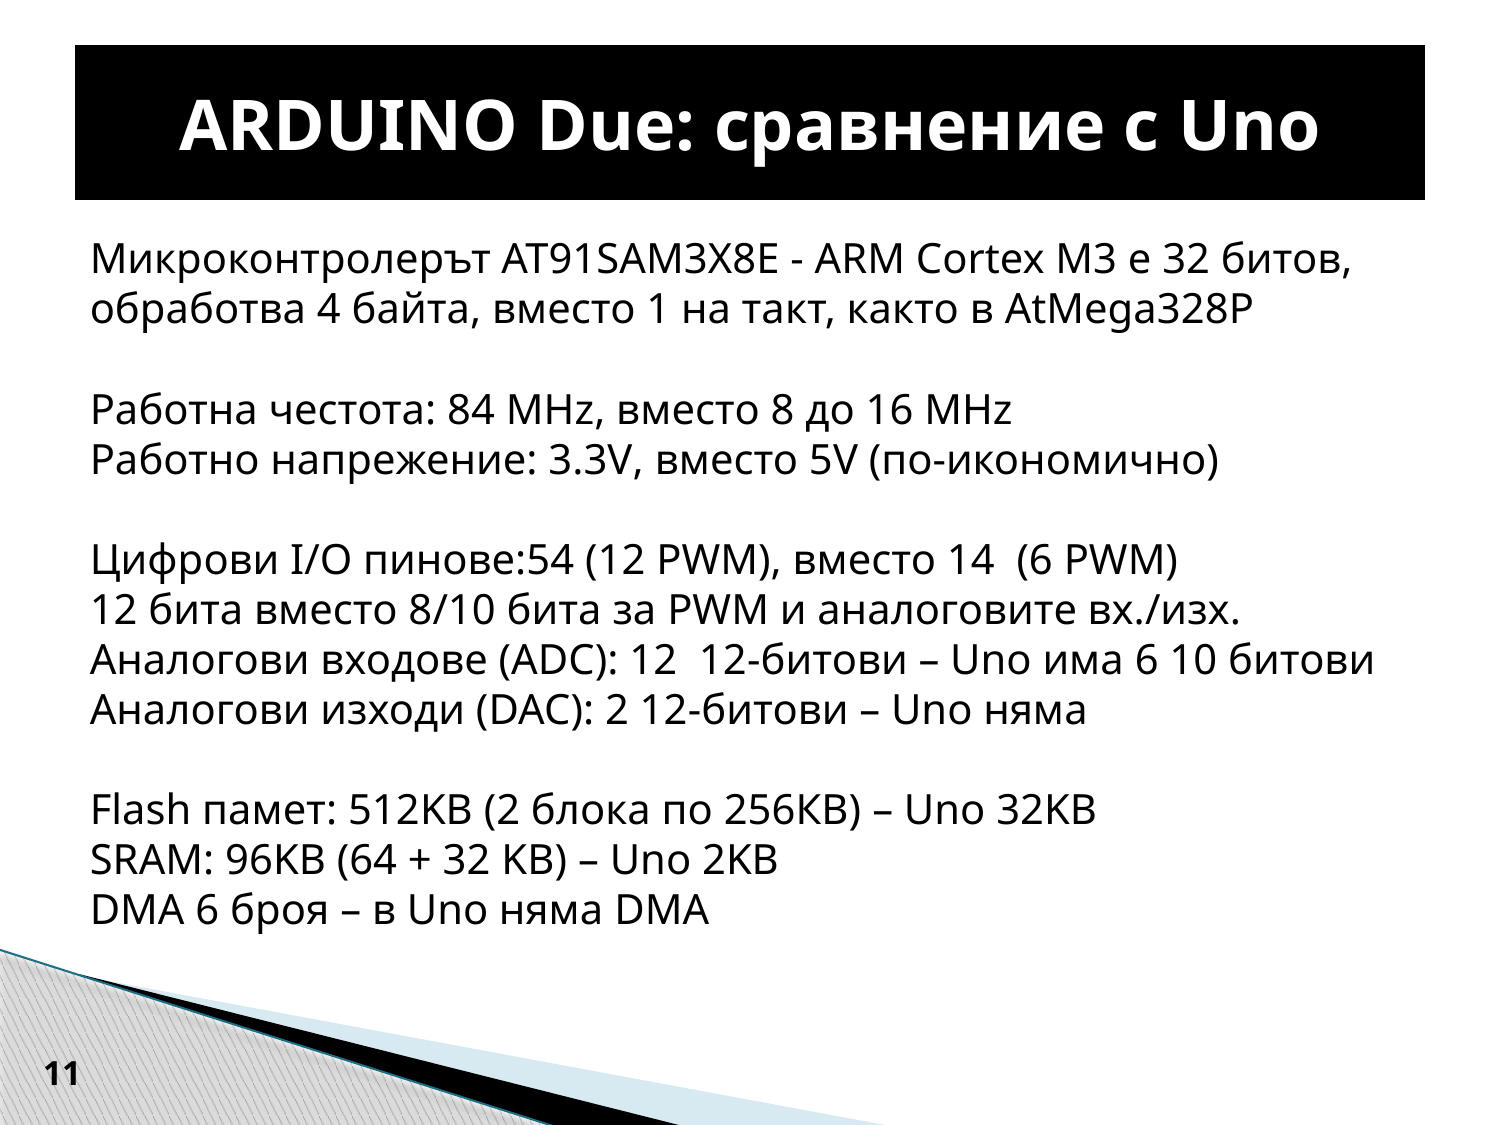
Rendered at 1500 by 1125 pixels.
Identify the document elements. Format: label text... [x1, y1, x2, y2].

text_box Микроконтролерът AT91SAM3X8E - ARM Cortex M3 е 32 битов, обработва 4 байта, вместо 1 на такт, както в AtMega328P Работна честота: 84 MHz, вместо 8 до 16 MHz Работно напрежение: 3.3V, вместо 5V (по-икономично) Цифрови I/O пинове:54 (12 PWM), вместо 14 (6 PWM) 12 бита вместо 8/10 бита за PWM и аналоговите вх./изх. Аналогови входове (ADC): 12 12-битови – Uno има 6 10 битови Аналогови изходи (DAC): 2 12-битови – Uno няма Flash памет: 512KB (2 блока по 256КВ) – Uno 32KB SRAM: 96KB (64 + 32 KB) – Uno 2KB DMA 6 броя – в Uno няма DMA [75, 224, 1475, 940]
slide_number 11 [7, 1032, 96, 1105]
title ARDUINO Due: сравнение с Uno [75, 45, 1425, 200]
